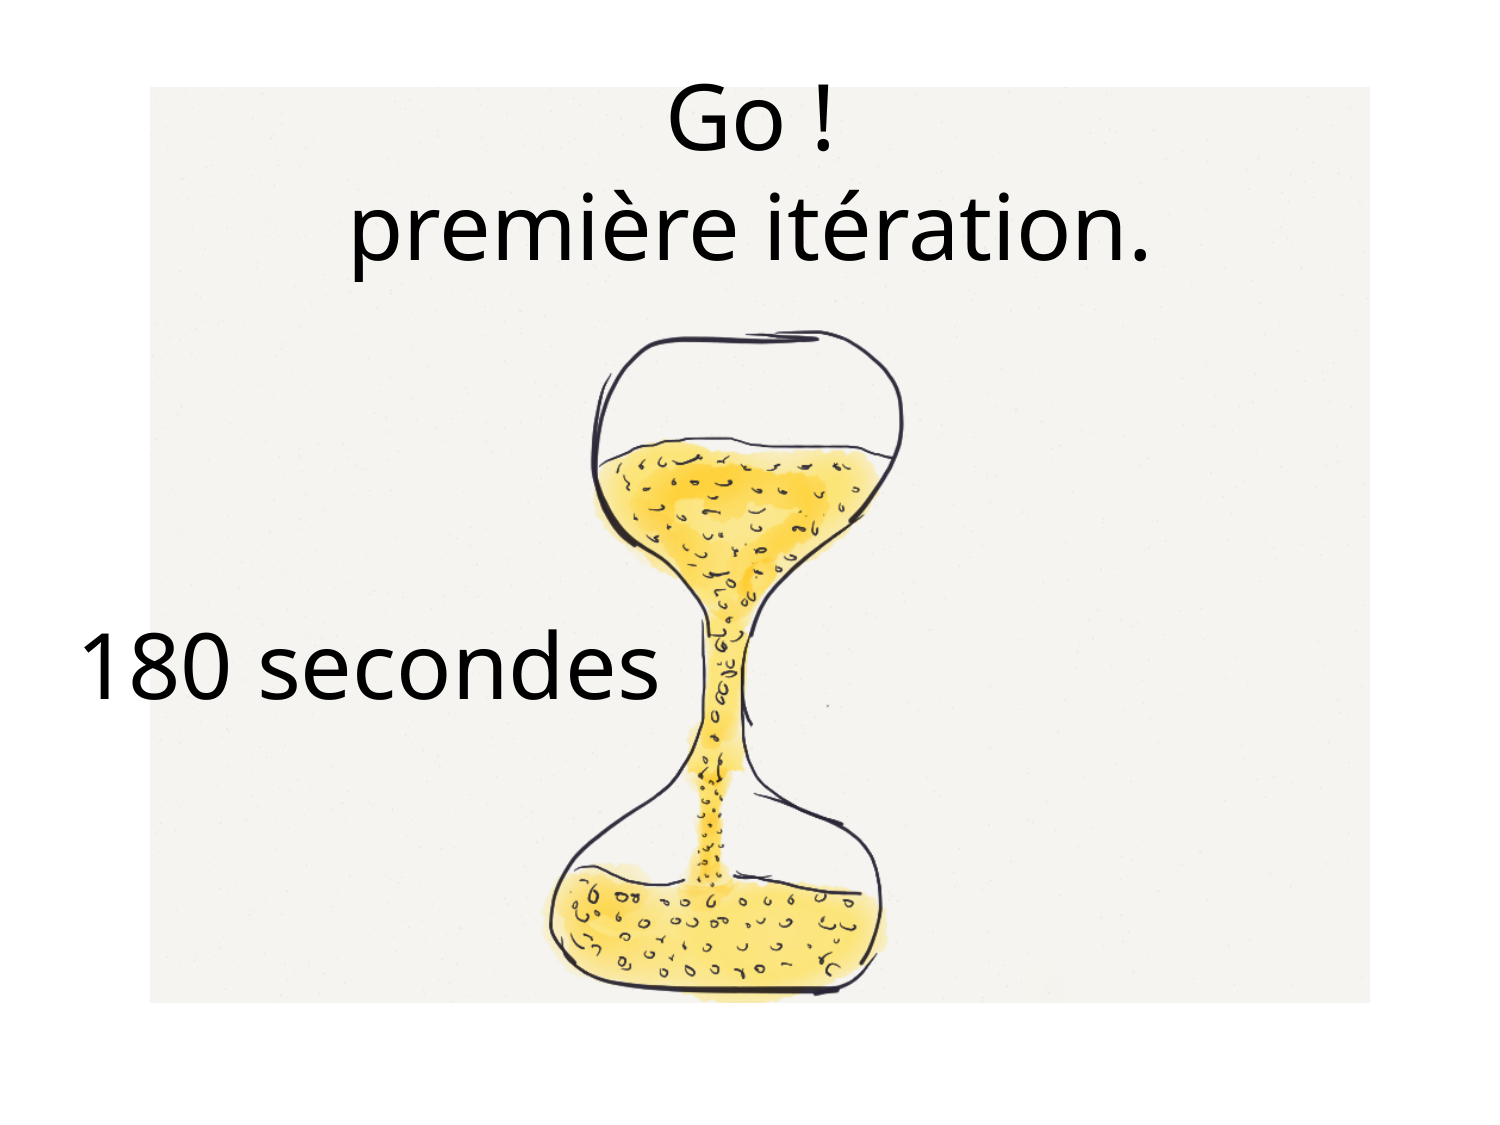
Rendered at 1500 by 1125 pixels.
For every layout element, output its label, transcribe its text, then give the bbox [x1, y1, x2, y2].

text_box 180 secondes [0, 512, 144, 813]
title Go ! première itération. [24, 24, 1500, 313]
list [149, 87, 1371, 1003]
